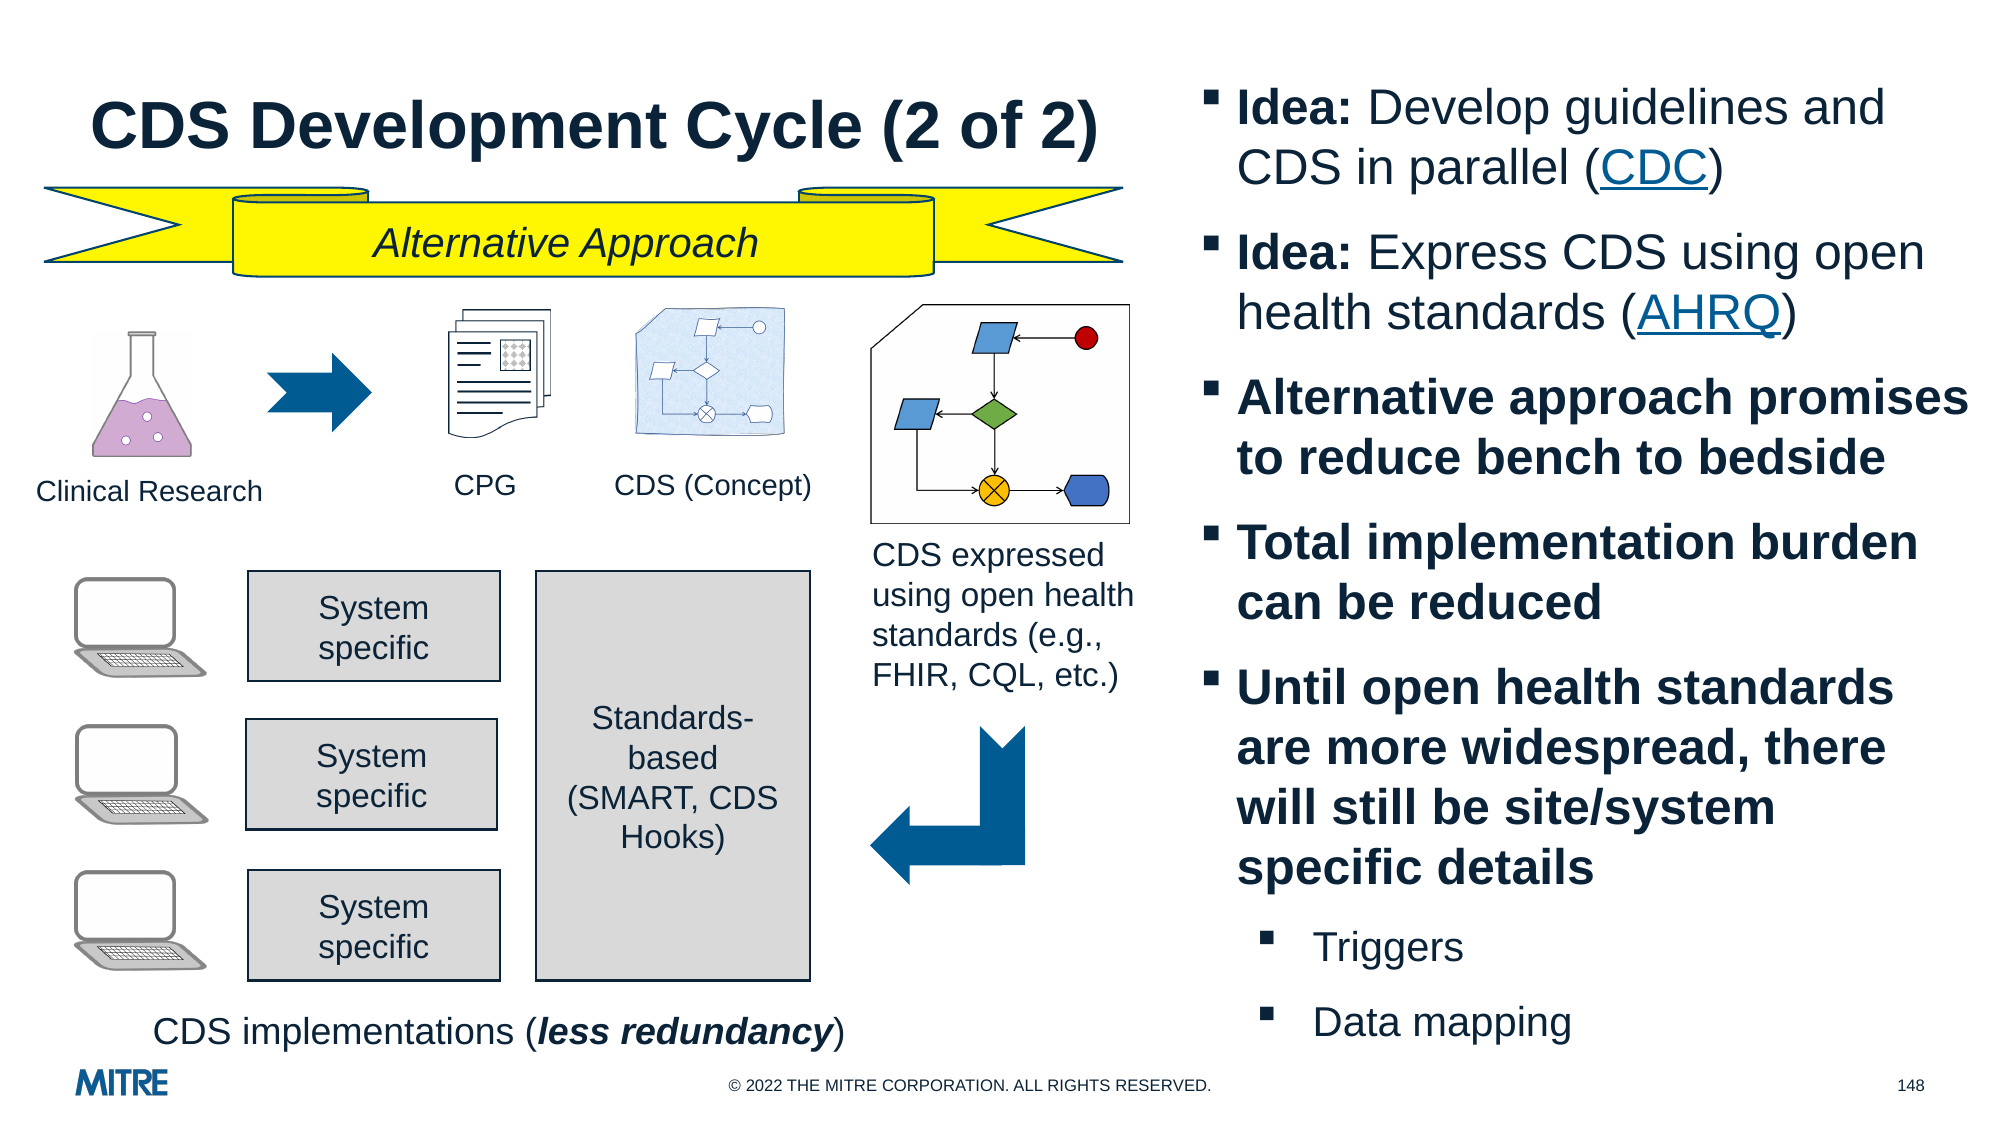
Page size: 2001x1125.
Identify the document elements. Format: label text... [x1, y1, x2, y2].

text_box Idea: Develop guidelines and CDS in parallel (CDC) Idea: Express CDS using open health standards (AHRQ) Alternative approach promises to reduce bench to bedside Total implementation burden can be reduced Until open health standards are more widespread, there will still be site/system specific details Triggers Data mapping [1184, 66, 1988, 1073]
picture [71, 1063, 174, 1103]
title CDS Development Cycle (2 of 2) [75, 65, 1925, 179]
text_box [20, 187, 1193, 1061]
slide_number 148 [1793, 1064, 1925, 1106]
